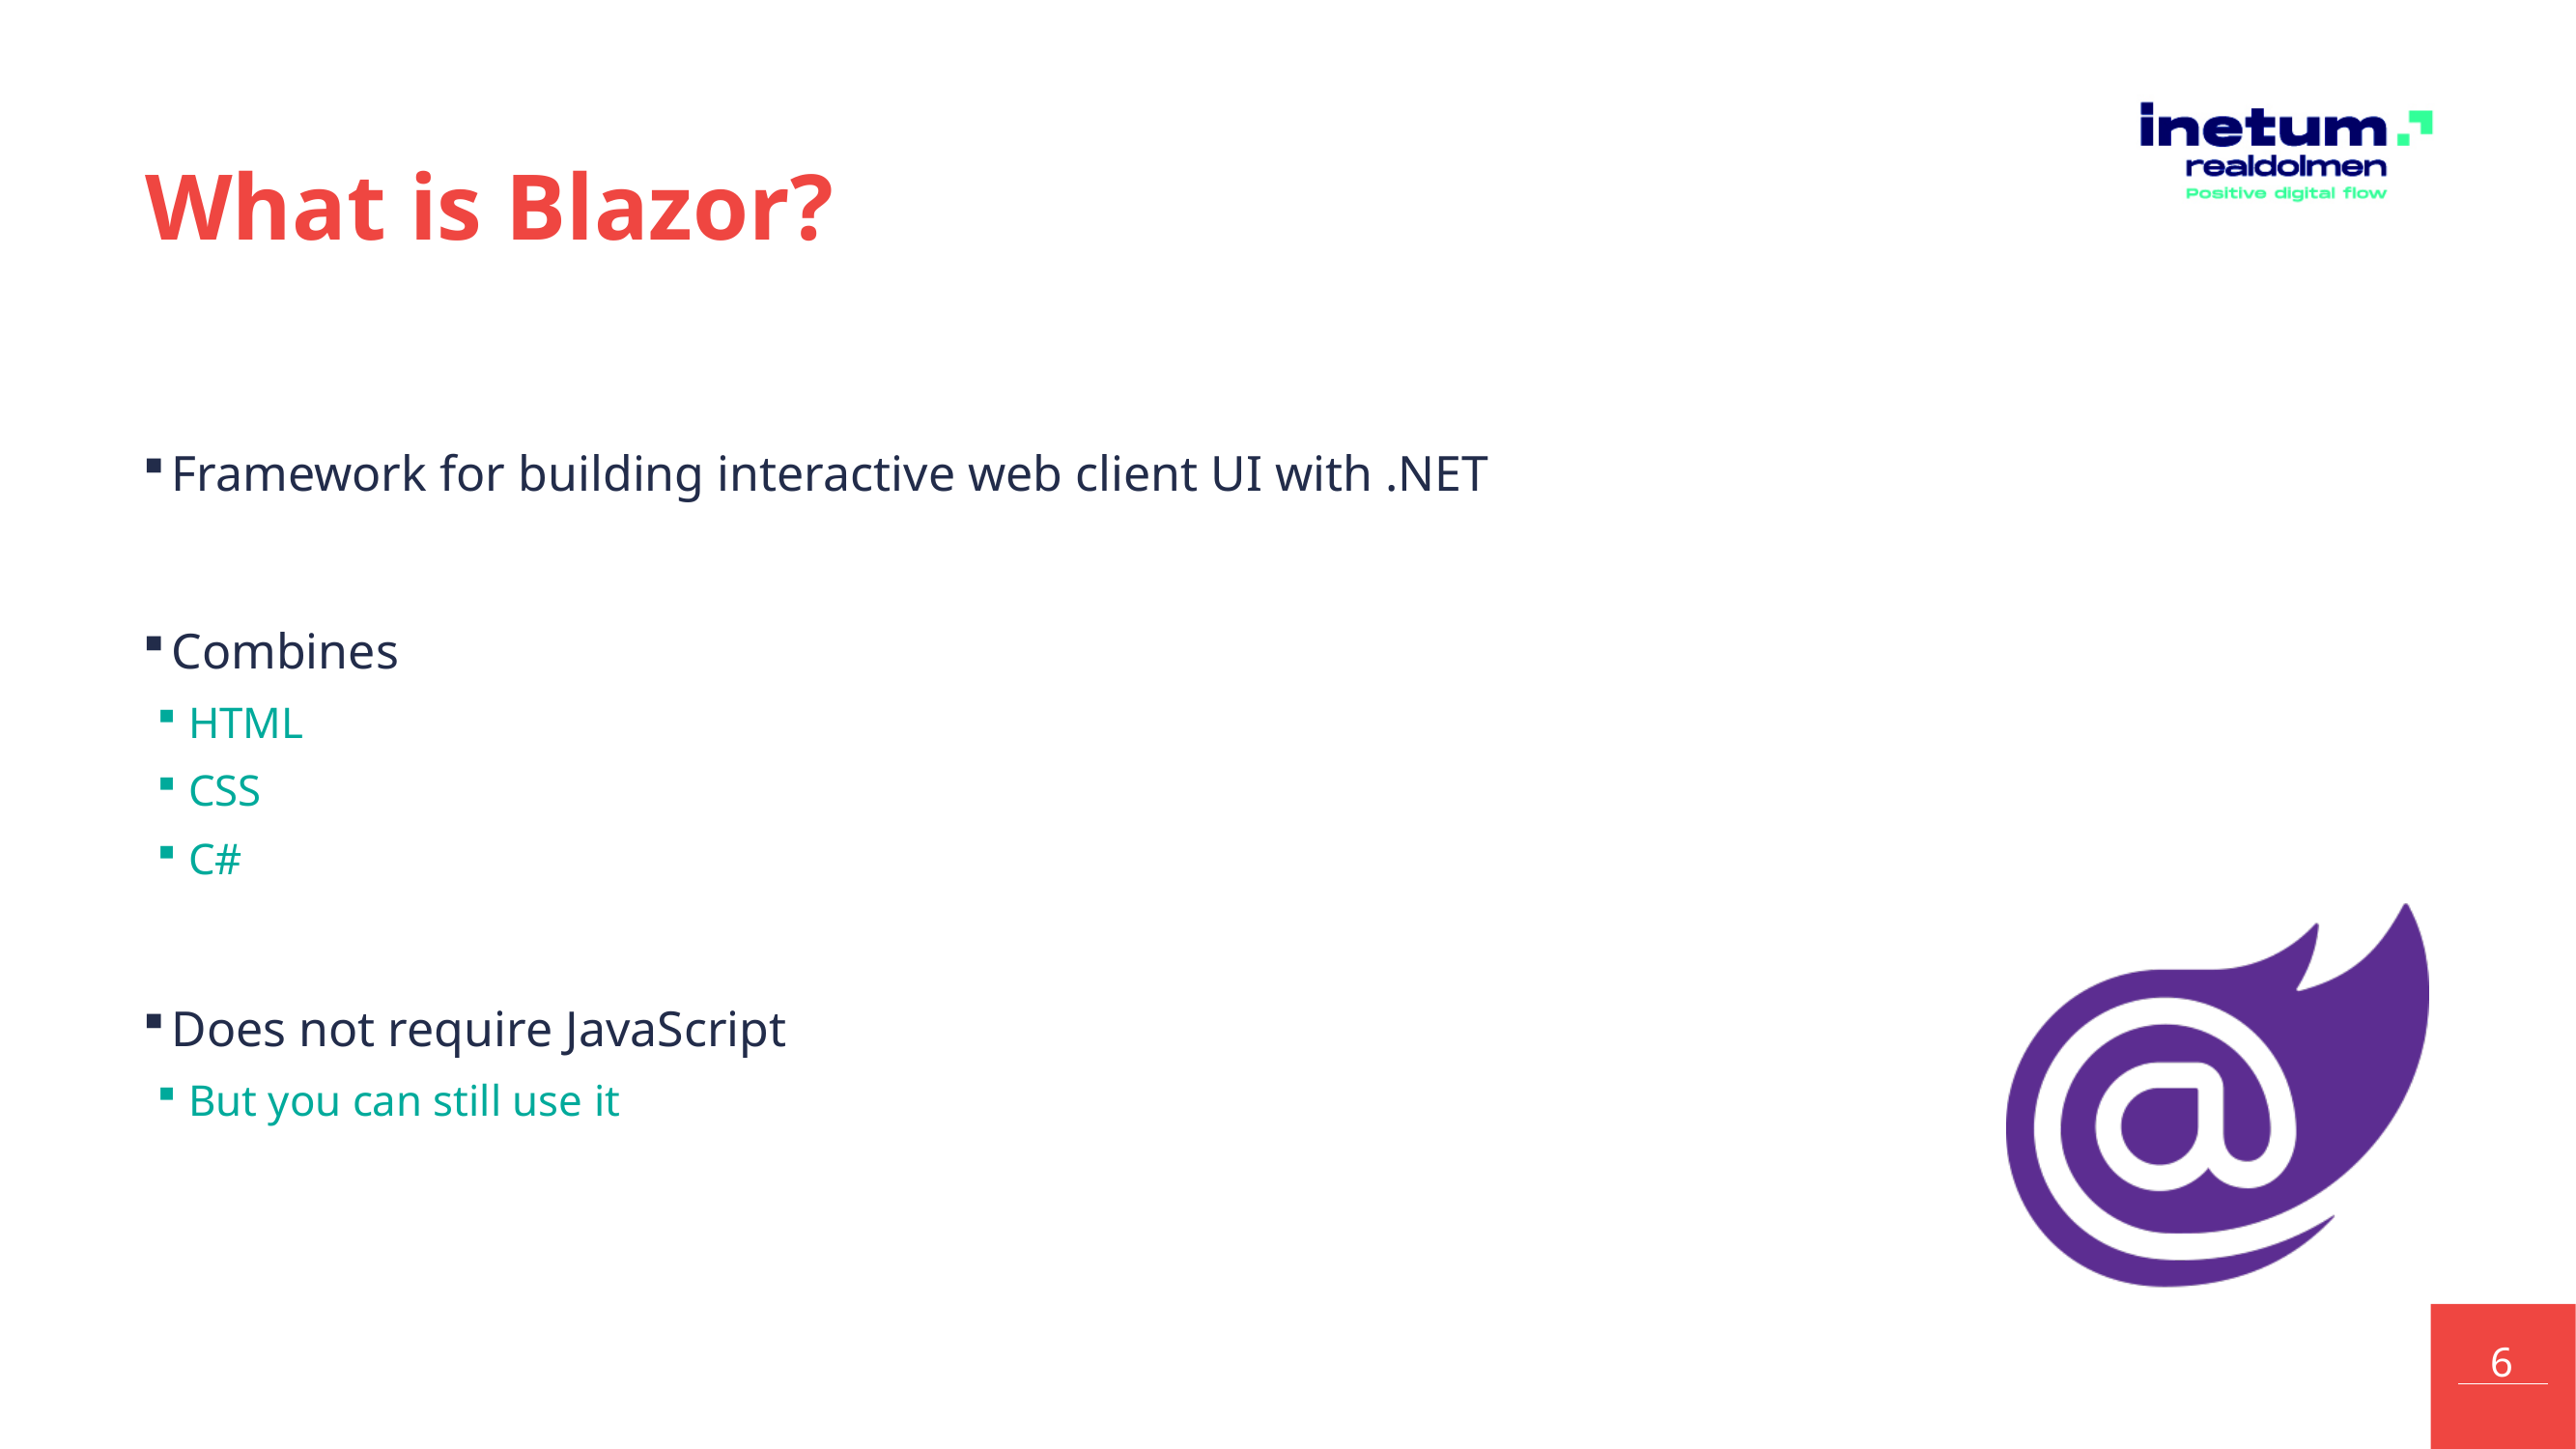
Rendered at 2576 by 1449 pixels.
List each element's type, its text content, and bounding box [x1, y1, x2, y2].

picture [2006, 884, 2430, 1307]
list Framework for building interactive web client UI with .NET Combines HTML CSS C# Does not require JavaScript But you can still use it [142, 420, 2404, 1125]
title What is Blazor? [142, 147, 2109, 260]
picture [2118, 68, 2457, 218]
